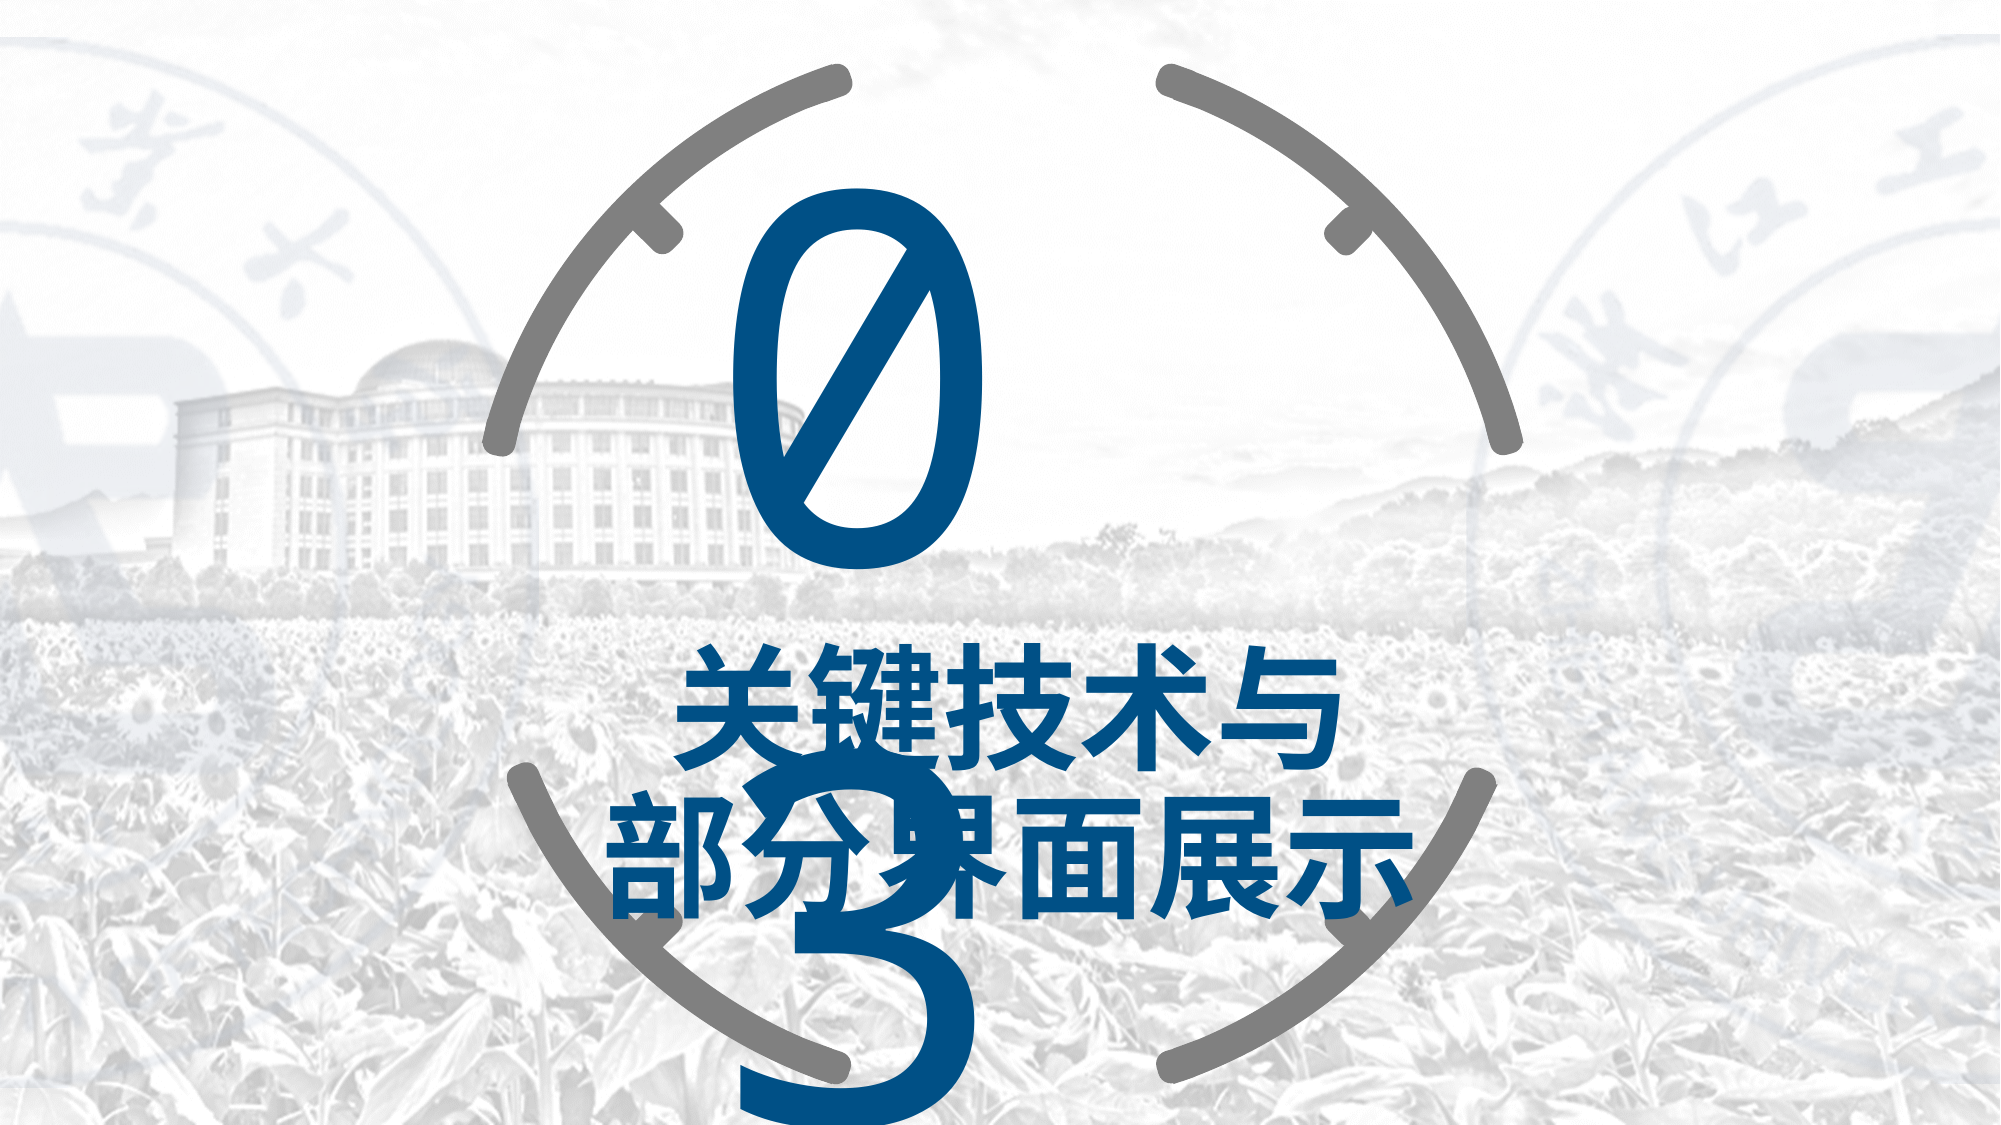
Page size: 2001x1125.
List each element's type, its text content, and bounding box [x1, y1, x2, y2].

list 03 [687, 108, 1243, 634]
title 关键技术与 部分界面展示 [413, 634, 1609, 945]
